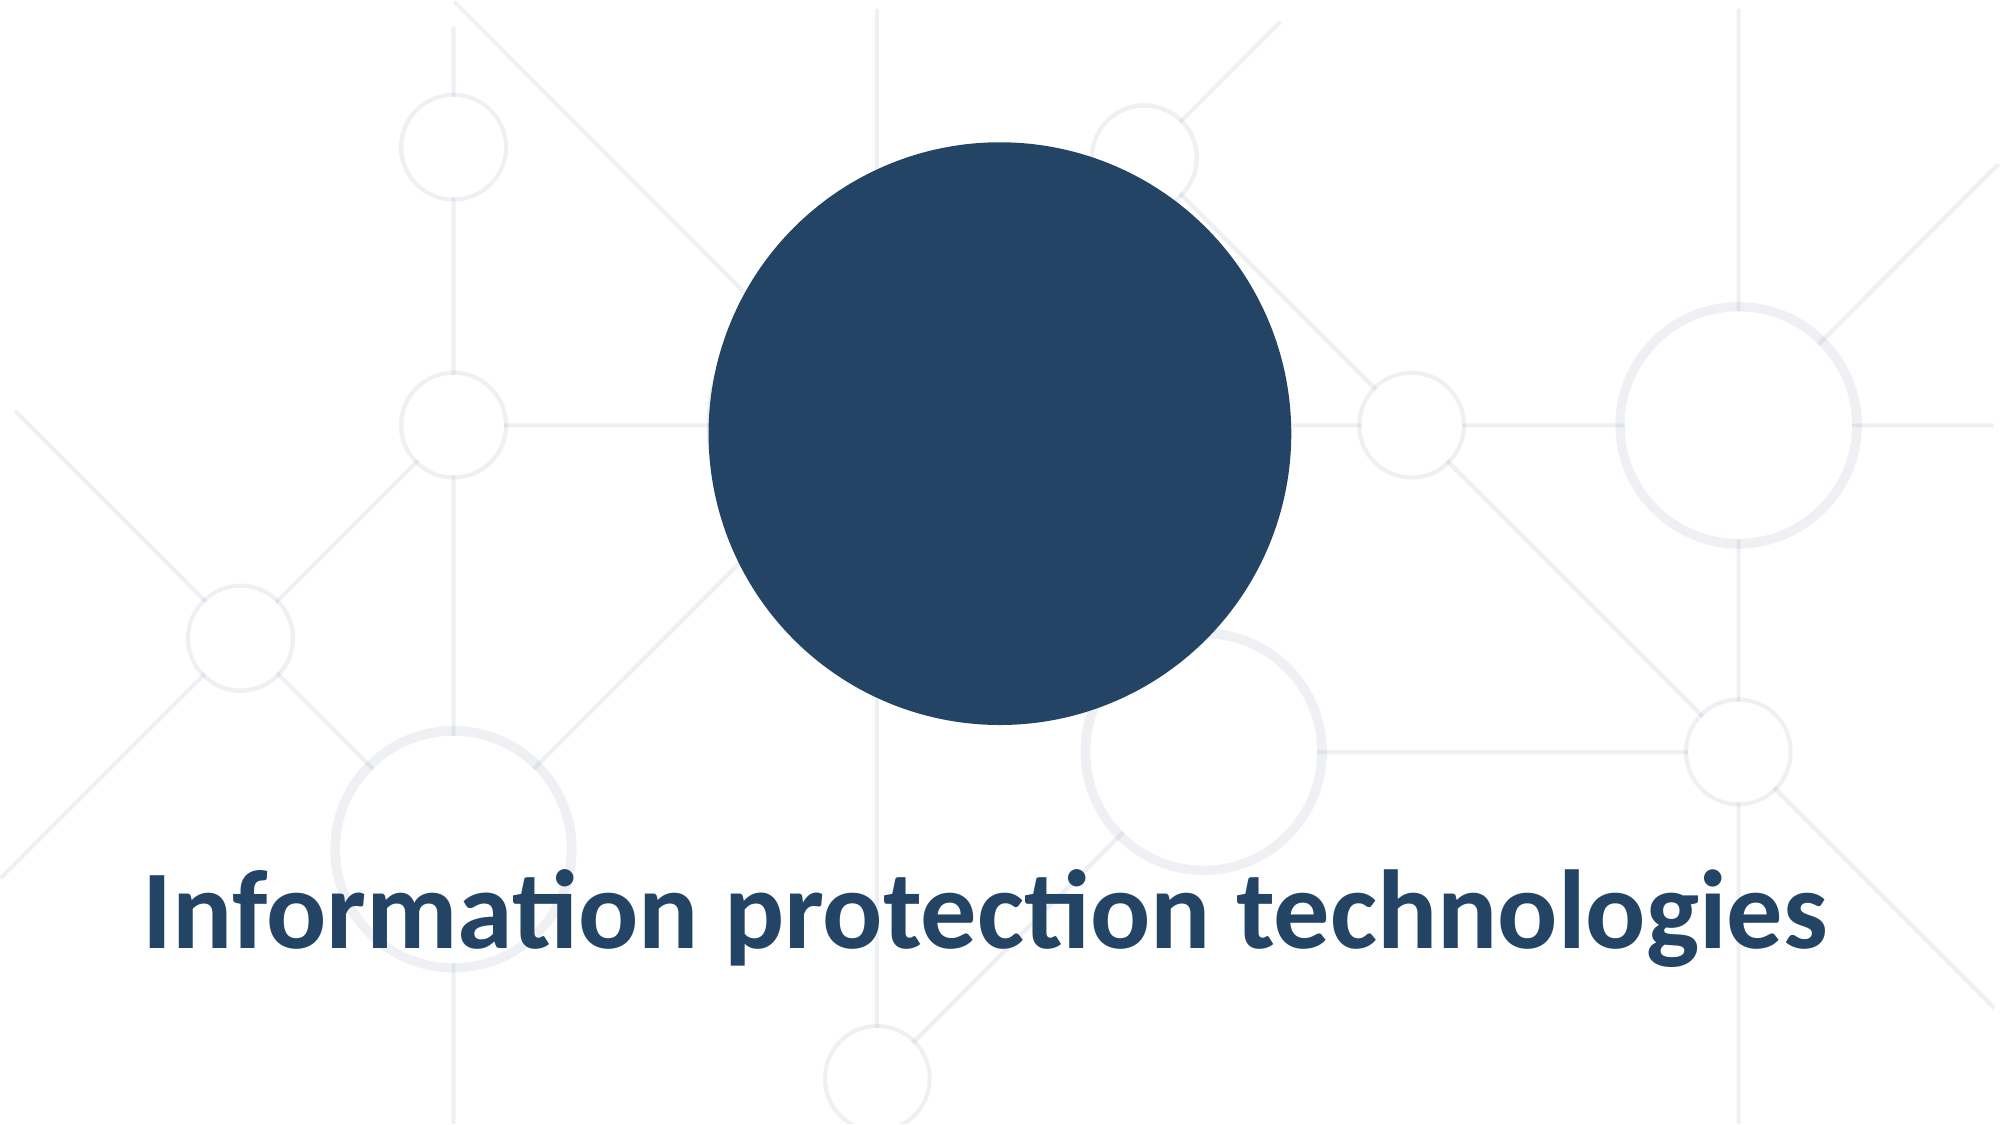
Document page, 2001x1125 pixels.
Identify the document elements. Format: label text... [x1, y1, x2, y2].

list Information protection technologies [100, 771, 1900, 1030]
